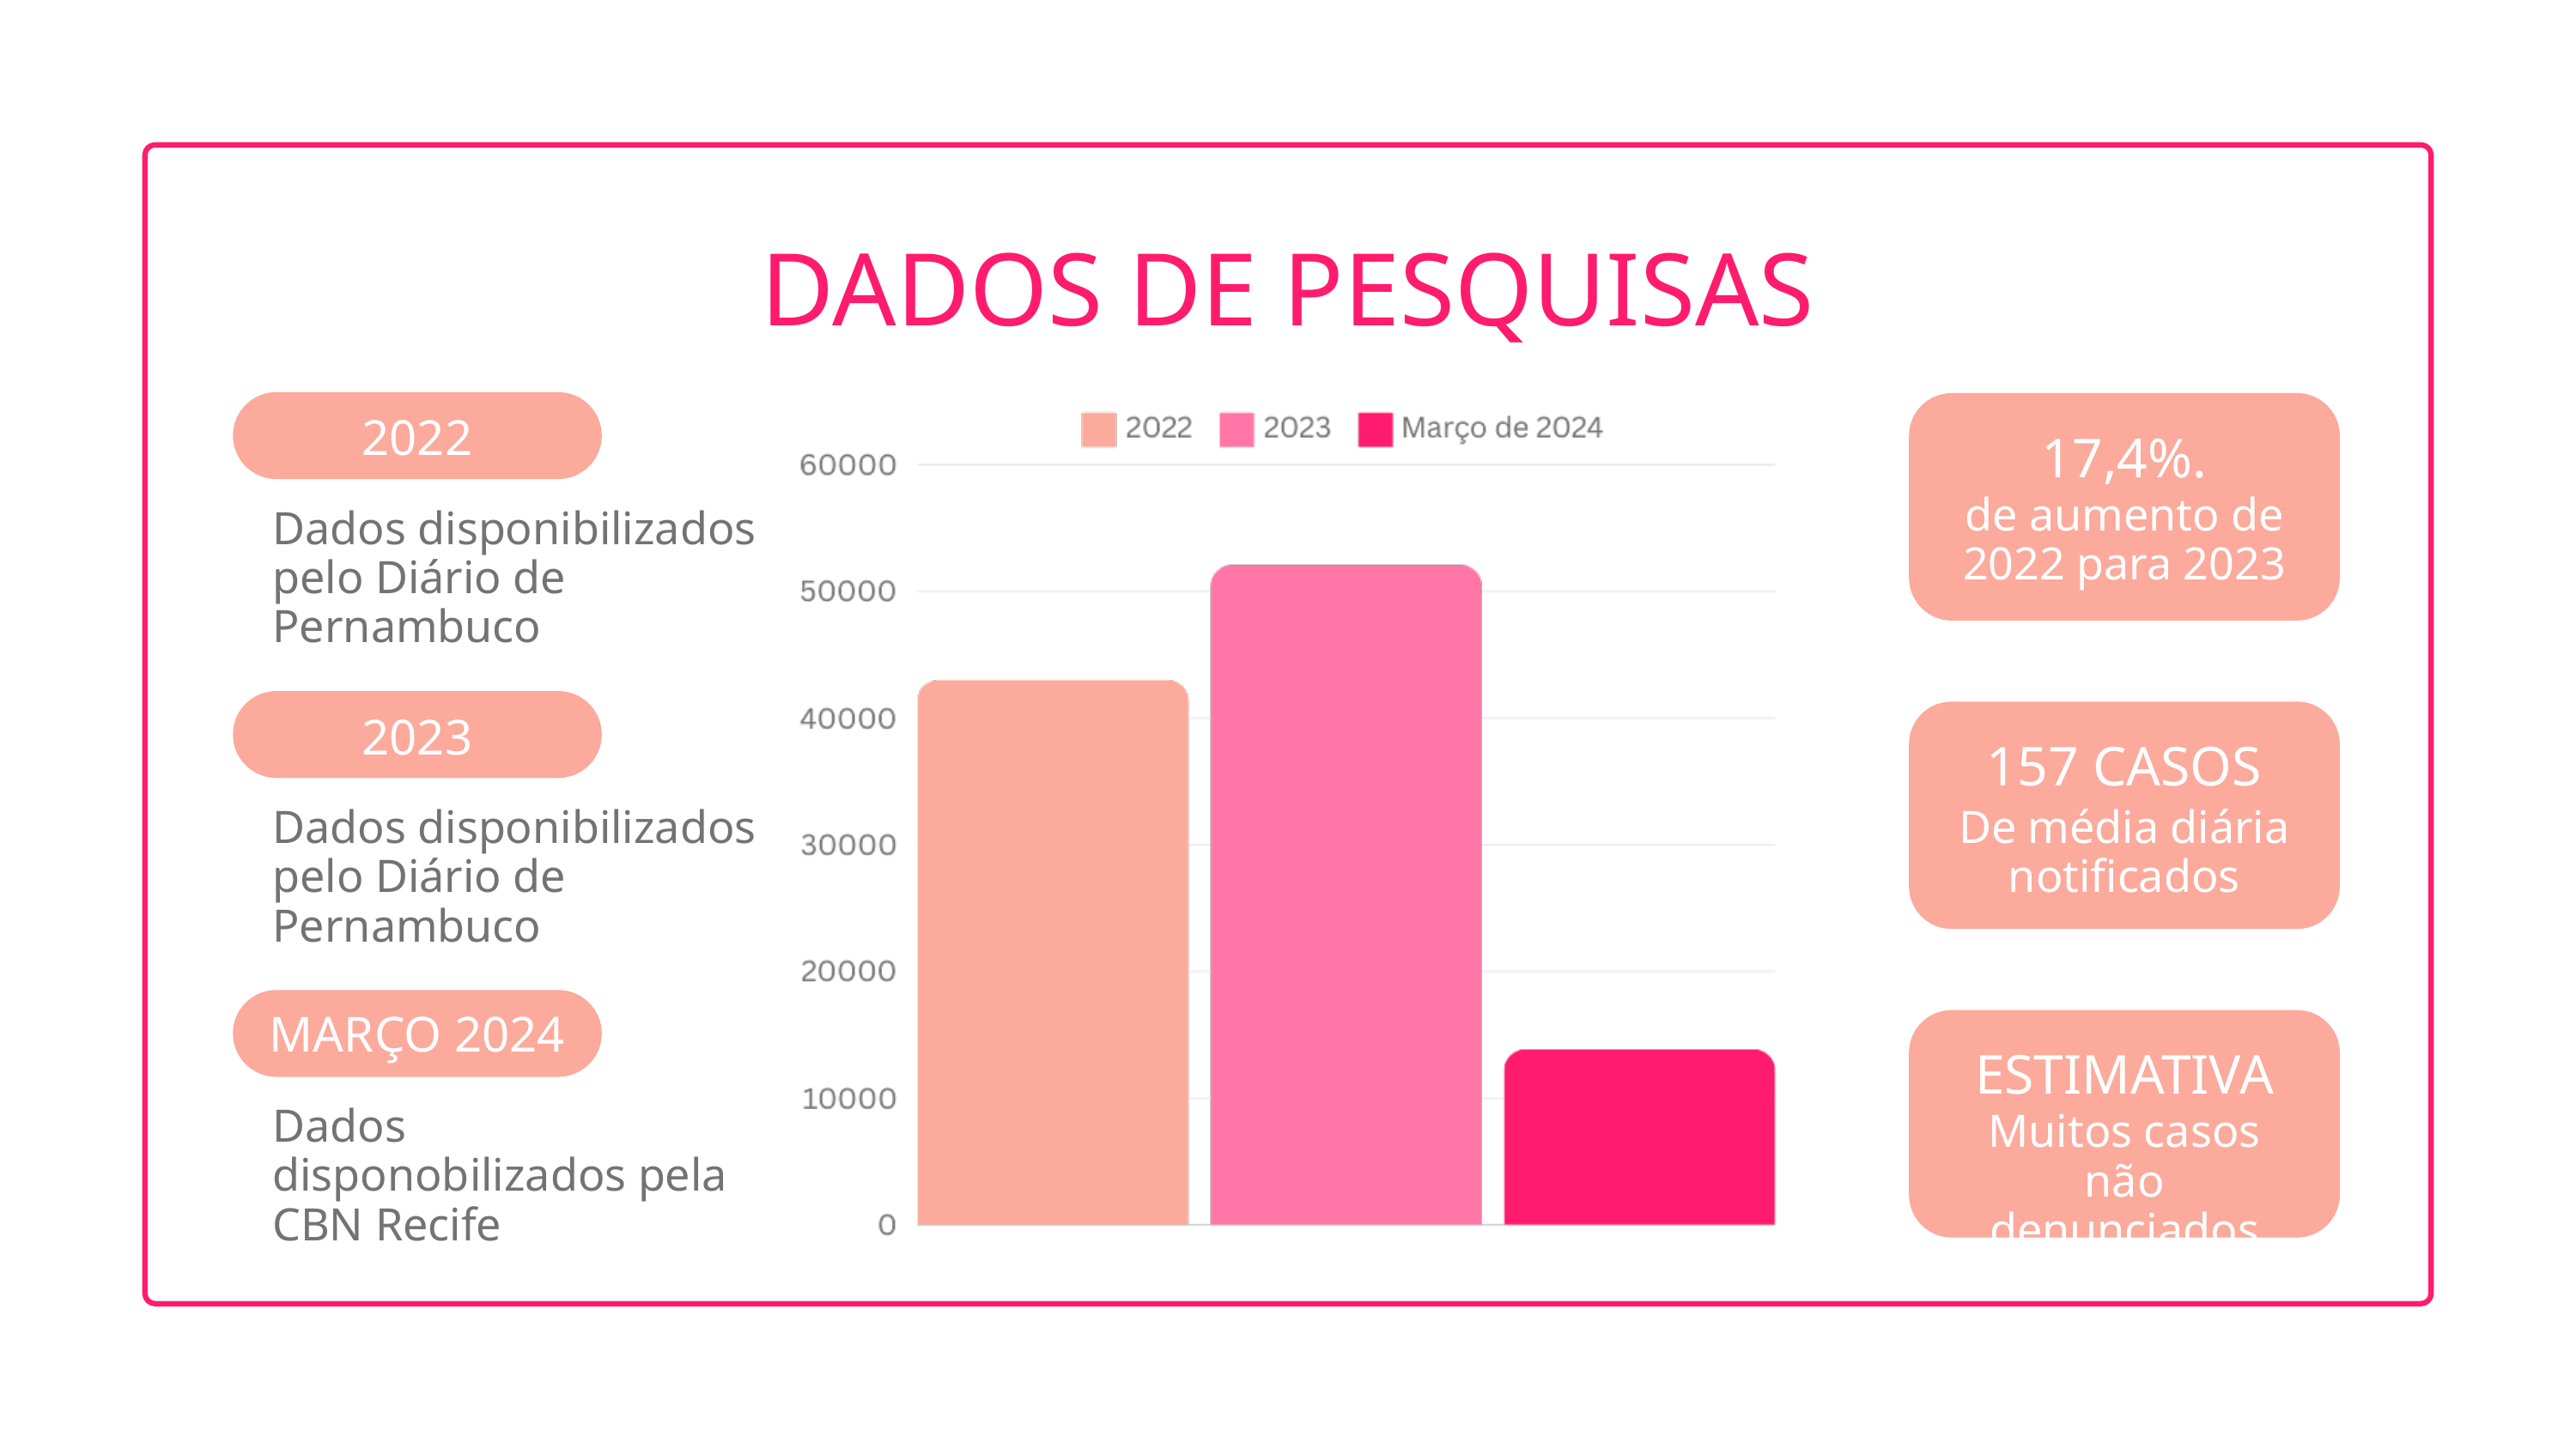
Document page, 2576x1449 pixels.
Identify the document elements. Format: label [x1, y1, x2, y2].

text_box [1908, 1009, 2341, 1238]
text_box [232, 391, 603, 480]
picture [703, 297, 1873, 1333]
text_box [232, 690, 603, 779]
text_box [144, 144, 2432, 1304]
text_box [1908, 701, 2341, 930]
text_box [232, 990, 603, 1077]
text_box [1908, 392, 2341, 621]
